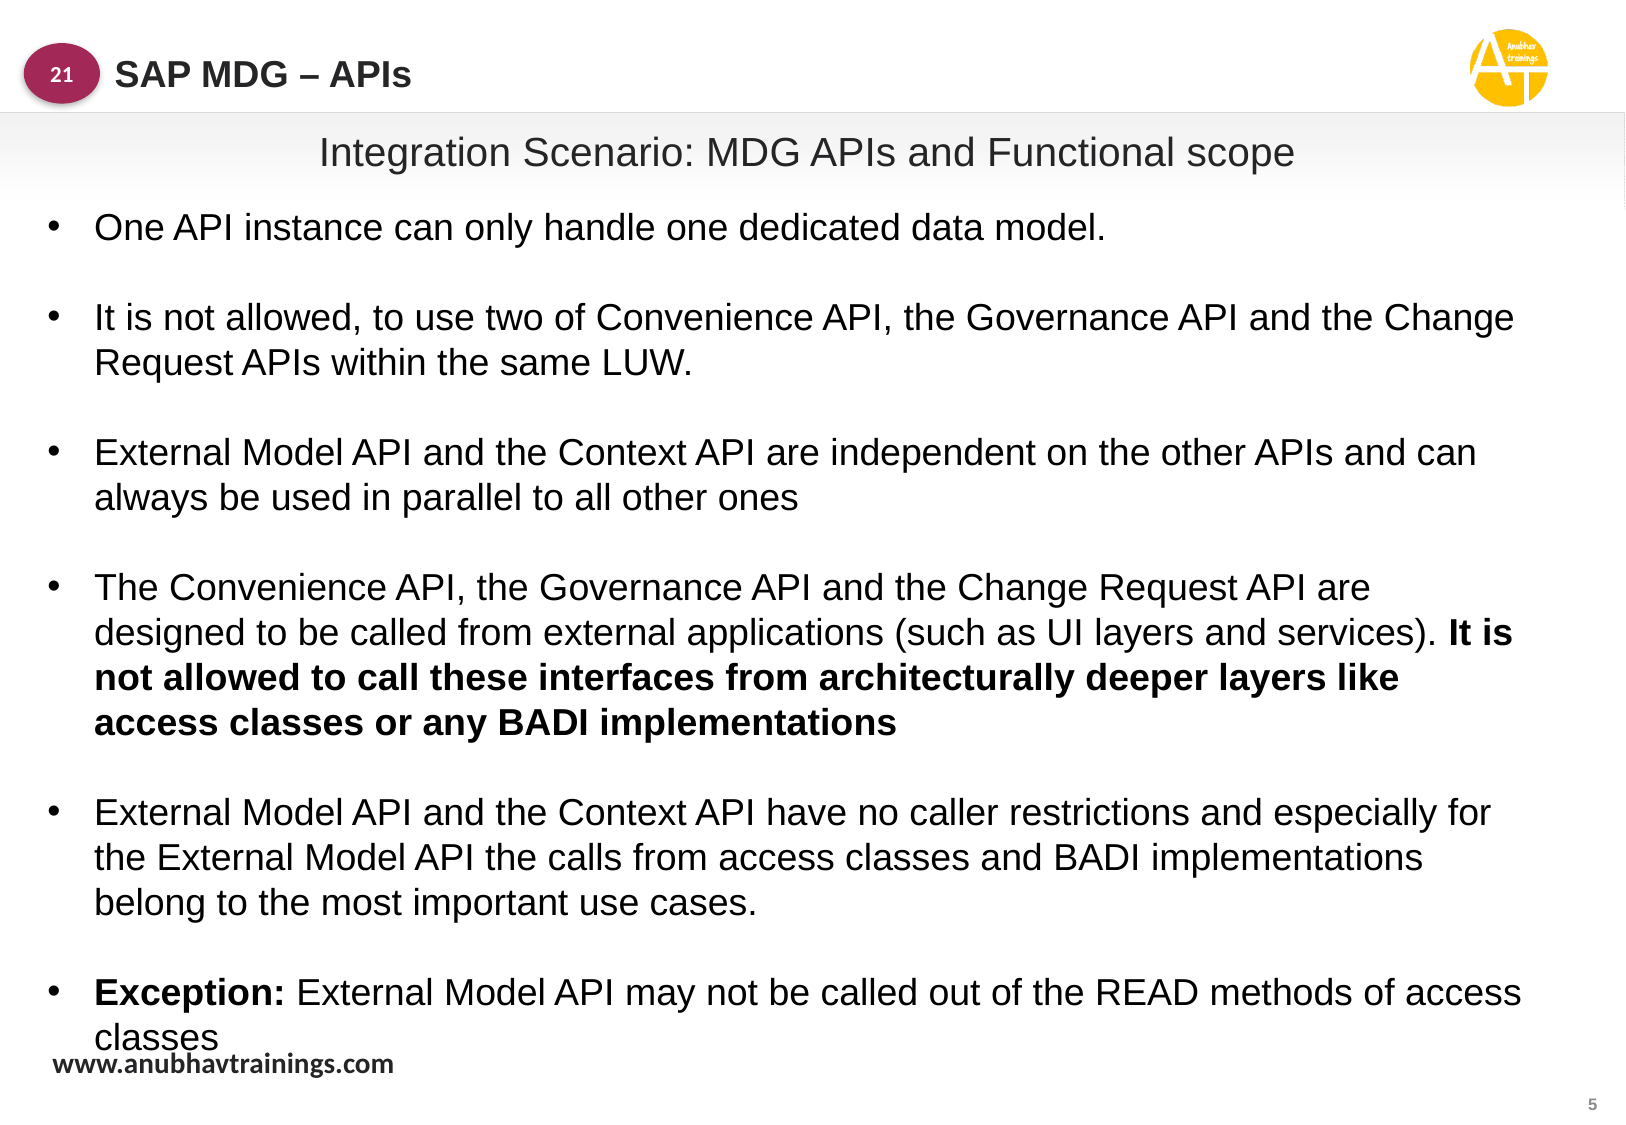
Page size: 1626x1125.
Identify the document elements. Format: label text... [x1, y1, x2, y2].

title Integration Scenario: MDG APIs and Functional scope [30, 124, 1595, 314]
text_box 21 [23, 42, 101, 105]
text_box One API instance can only handle one dedicated data model. It is not allowed, to use two of Convenience API, the Governance API and the Change Request APIs within the same LUW. External Model API and the Context API are independent on the other APIs and can always be used in parallel to all other ones The Convenience API, the Governance API and the Change Request API are designed to be called from external applications (such as UI layers and services). It is not allowed to call these interfaces from architecturally deeper layers like access classes or any BADI implementations External Model API and the Context API have no caller restrictions and especially for the External Model API the calls from access classes and BADI implementations belong to the most important use cases. Exception: External Model API may not be called out of the READ methods of access classes [32, 195, 1539, 1066]
picture [0, 113, 1625, 210]
picture [1462, 24, 1552, 112]
text_box SAP MDG – APIs [99, 42, 1438, 103]
